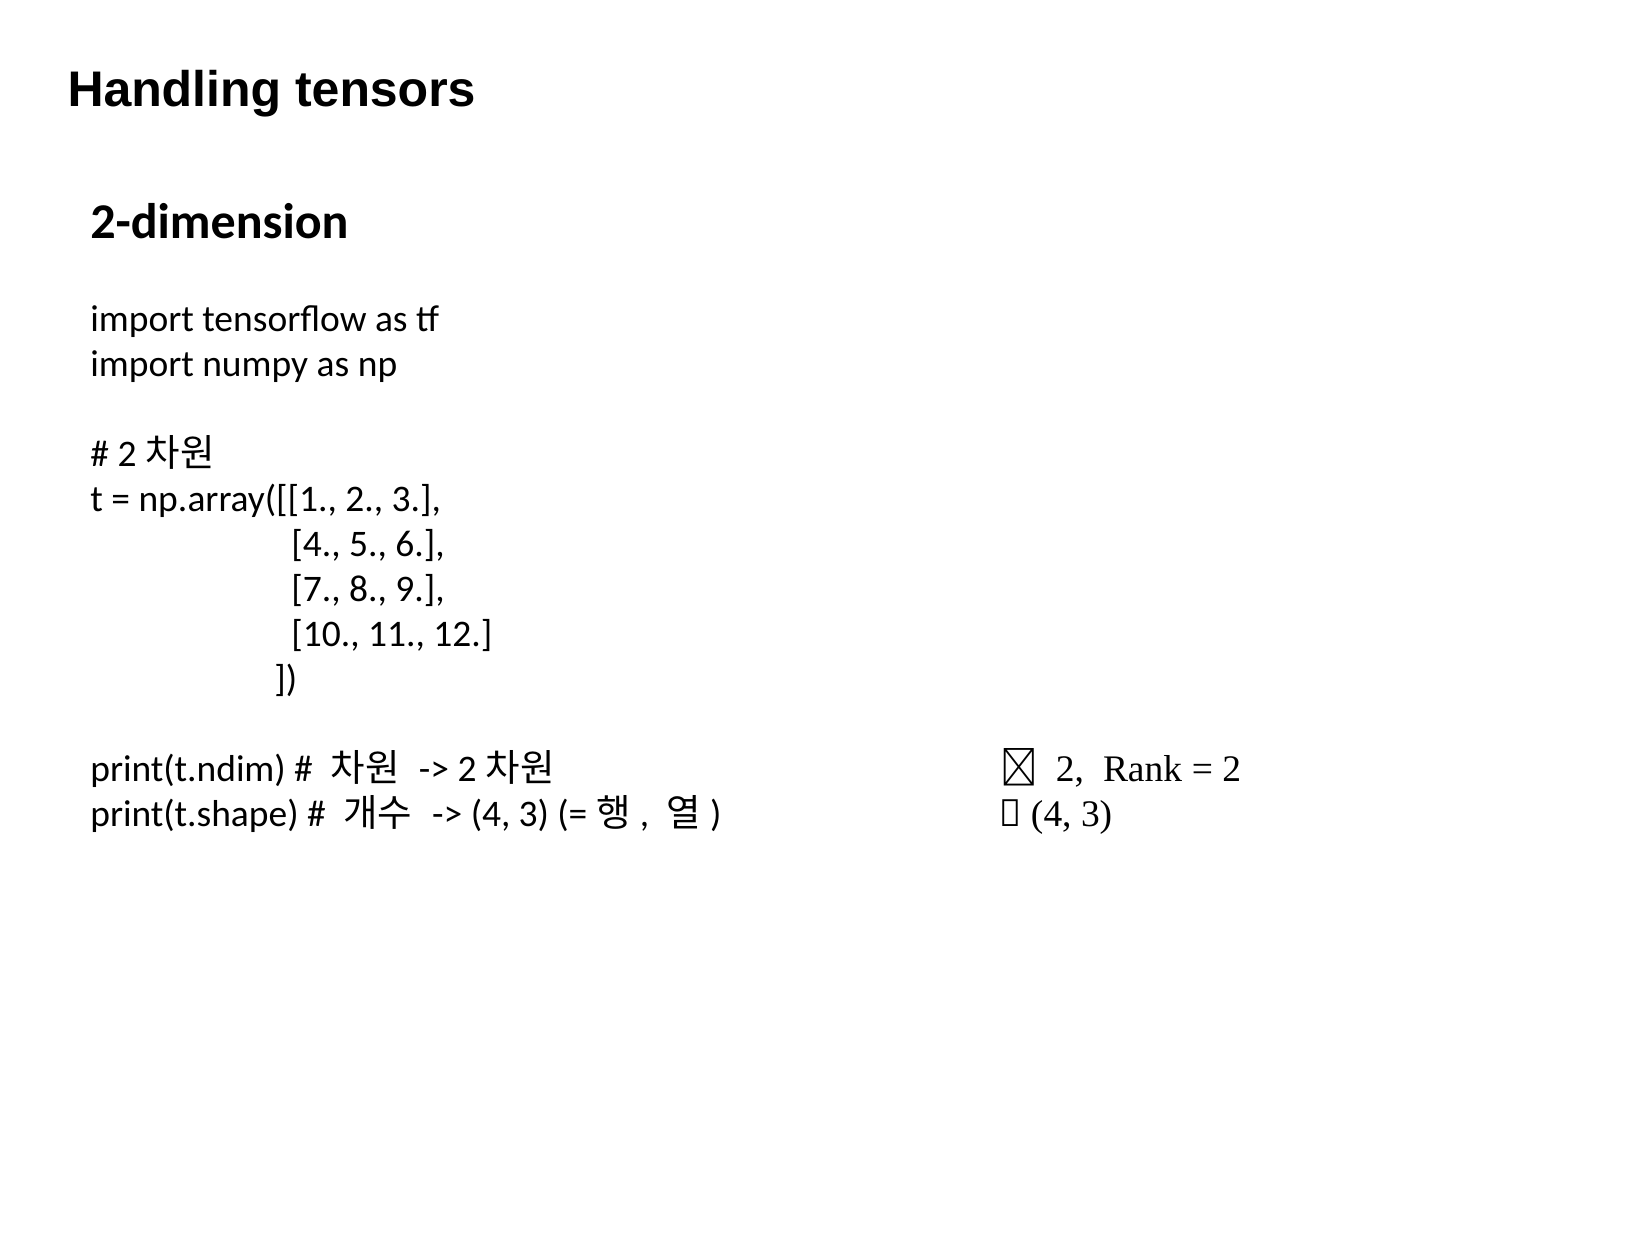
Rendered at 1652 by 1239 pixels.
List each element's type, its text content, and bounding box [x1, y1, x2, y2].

text_box Handling tensors [50, 19, 1601, 124]
text_box 2-dimension import tensorflow as tf import numpy as np # 2차원 t = np.array([[1., 2., 3.], [4., 5., 6.], [7., 8., 9.], [10., 11., 12.] ]) print(t.ndim) # 차원 -> 2차원  2, Rank = 2 print(t.shape) # 개수 -> (4, 3) (=행, 열)  (4, 3) [75, 181, 1414, 842]
